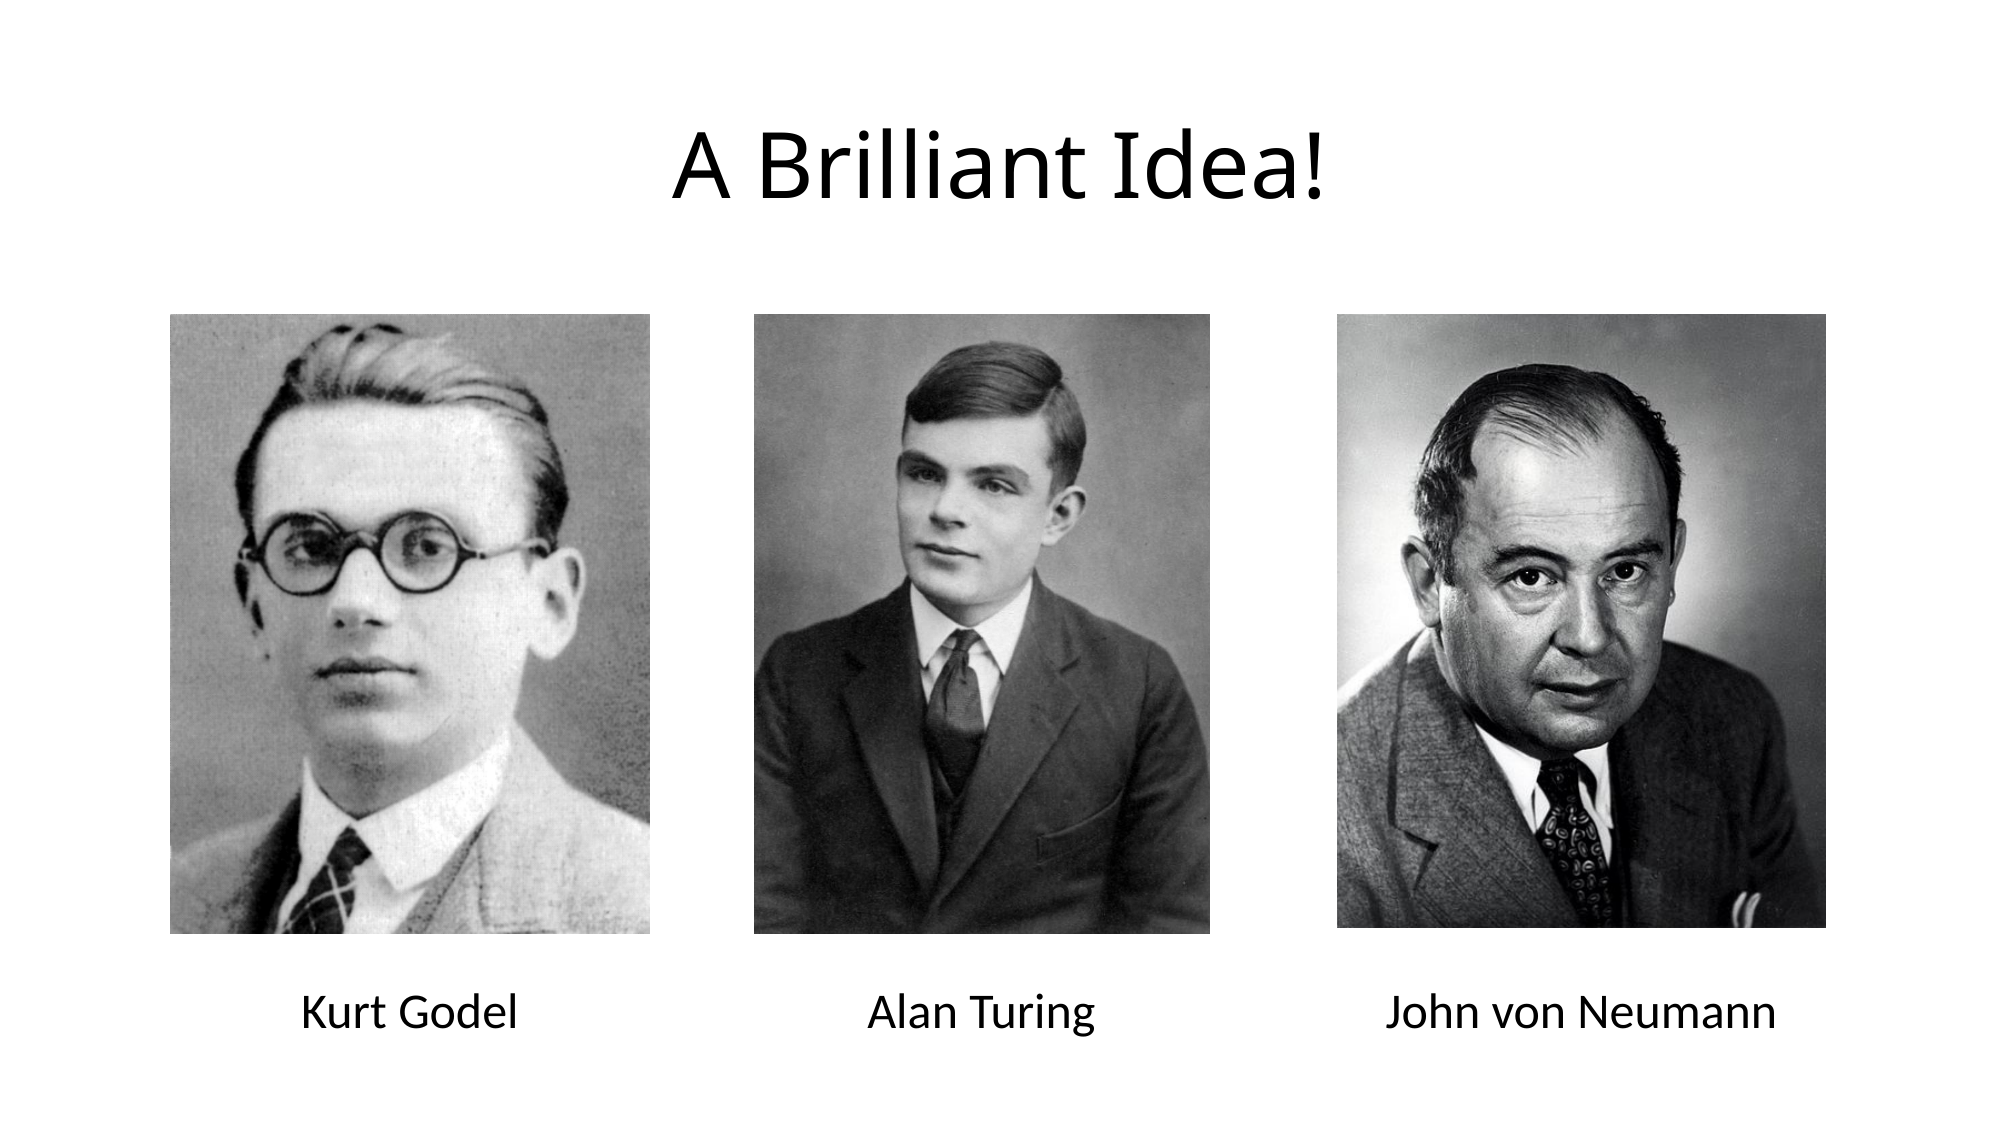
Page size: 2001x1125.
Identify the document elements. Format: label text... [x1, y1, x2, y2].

picture [1337, 314, 1827, 928]
text_box Kurt Godel [286, 970, 534, 1046]
text_box John von Neumann [1370, 970, 1793, 1046]
picture [170, 314, 650, 934]
text_box Alan Turing [852, 970, 1111, 1046]
title A Brilliant Idea! [137, 59, 1863, 278]
picture [754, 314, 1210, 934]
